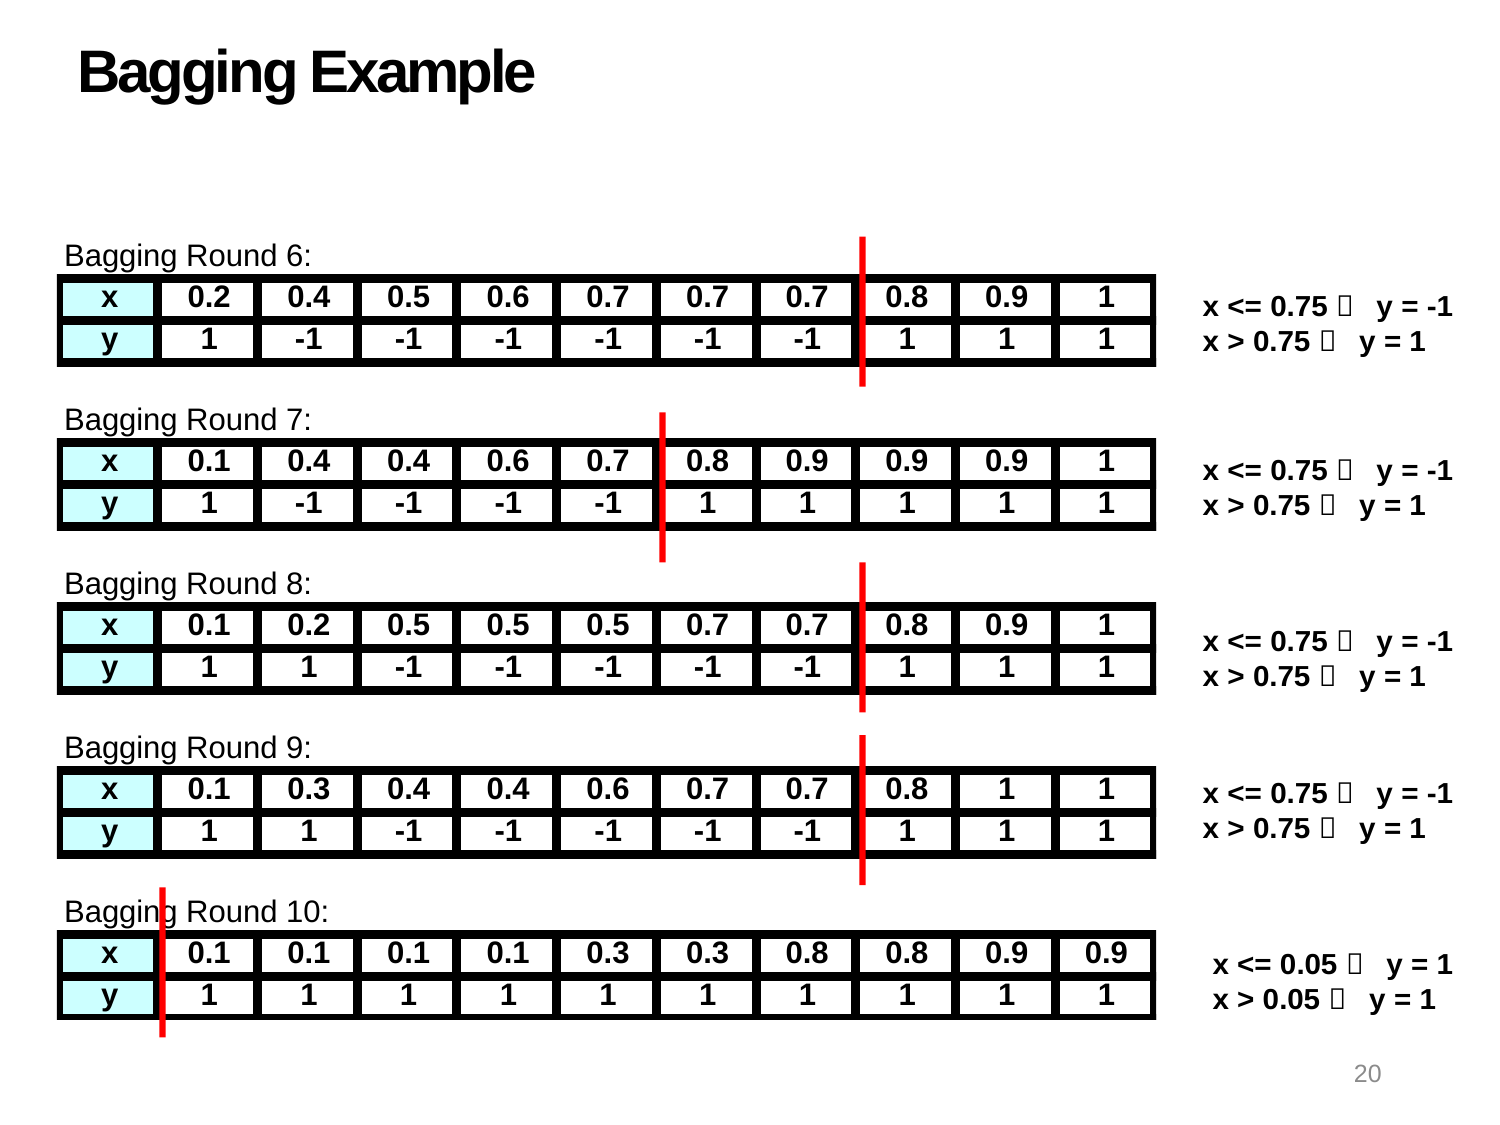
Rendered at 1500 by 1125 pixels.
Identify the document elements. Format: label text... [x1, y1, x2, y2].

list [1199, 282, 1457, 363]
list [56, 236, 1157, 1021]
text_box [1199, 770, 1457, 851]
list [1199, 447, 1457, 528]
slide_number 20 [1059, 1042, 1397, 1103]
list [1199, 618, 1457, 698]
title Bagging Example [62, 24, 1421, 113]
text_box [1209, 940, 1457, 1021]
